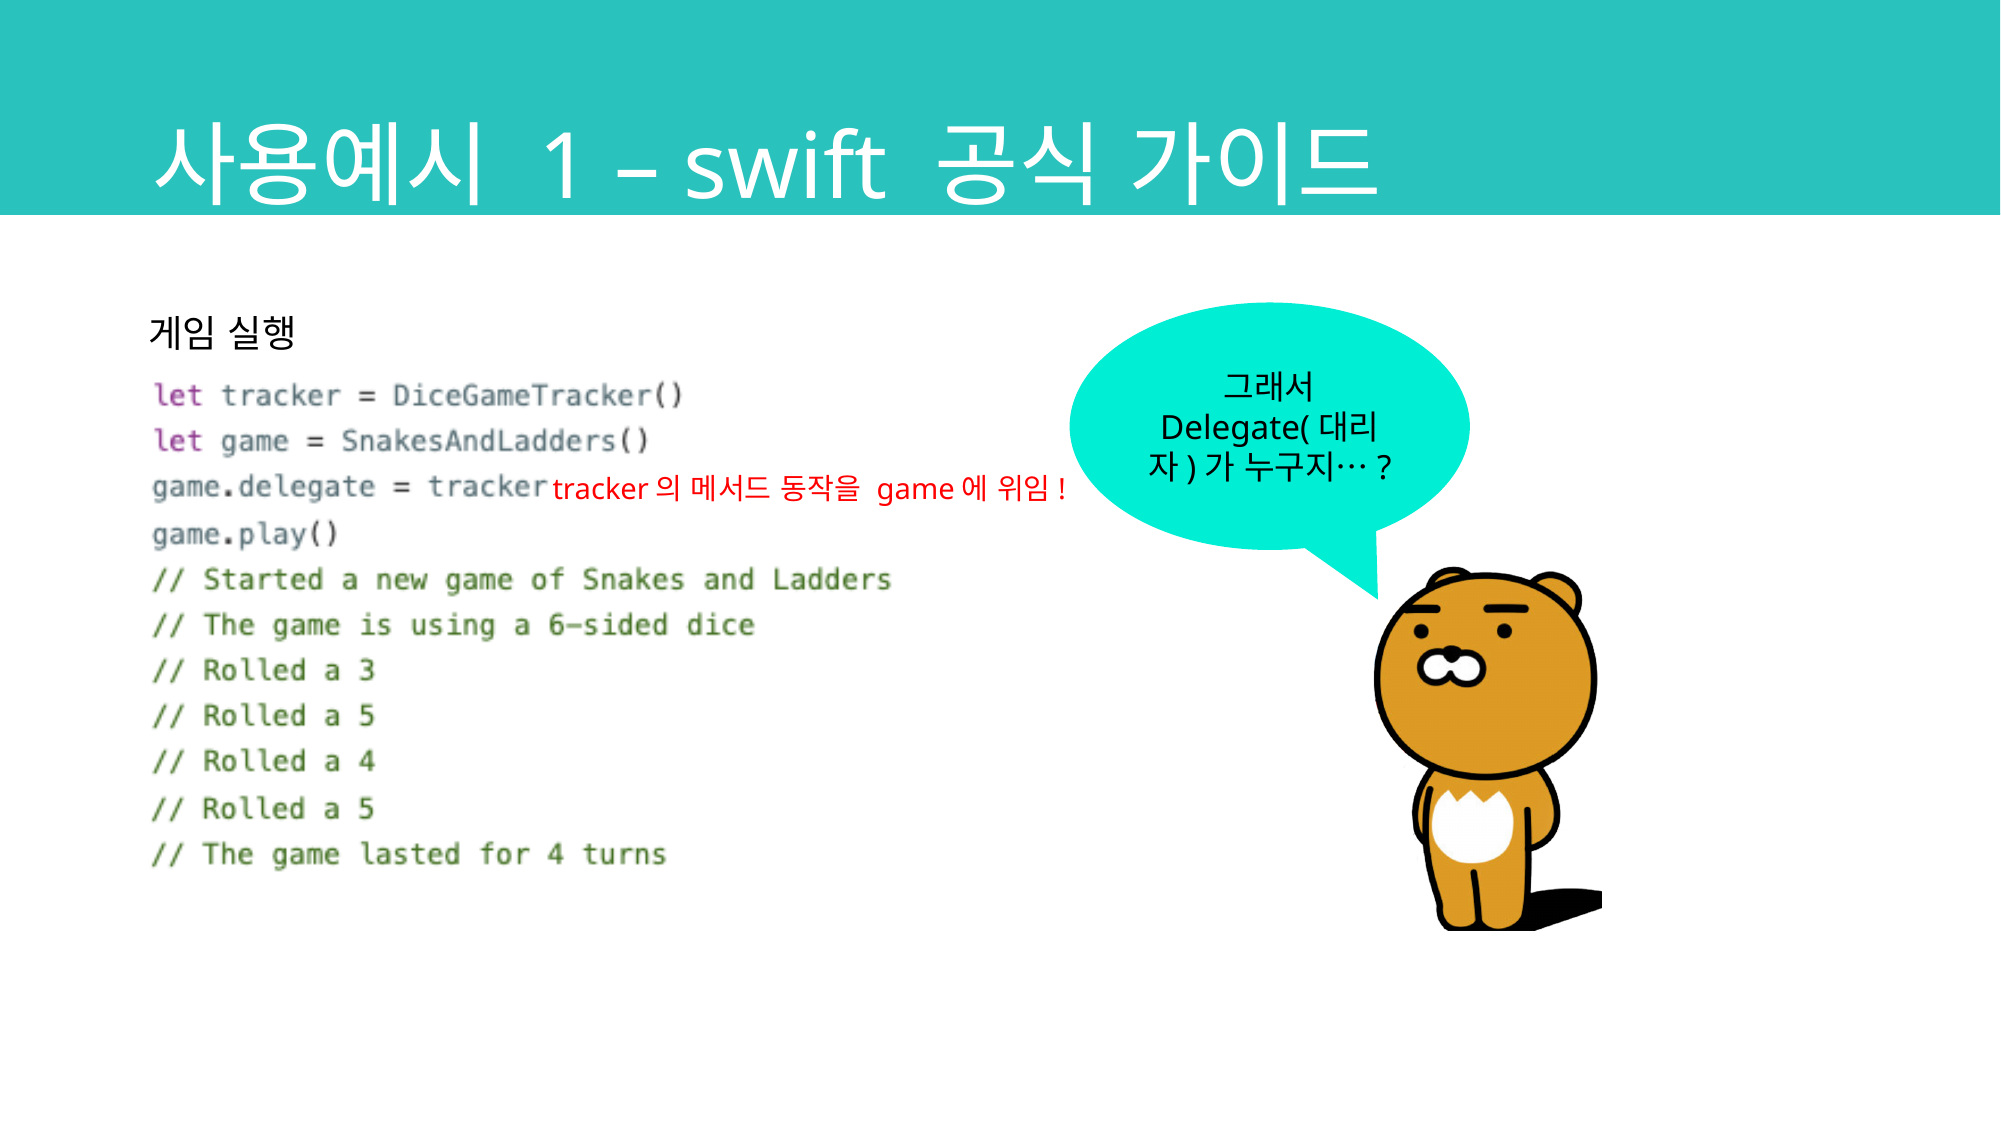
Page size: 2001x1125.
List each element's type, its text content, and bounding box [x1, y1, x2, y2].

picture [1201, 549, 1602, 951]
text_box 그래서 Delegate(대리자)가 누구지…? [1068, 301, 1471, 549]
picture [137, 363, 912, 892]
text_box tracker의 메서드 동작을 game에 위임! [912, 463, 1081, 513]
title 사용예시 1 – swift 공식 가이드 [137, 59, 1863, 278]
text_box 게임 실행 [133, 302, 312, 363]
